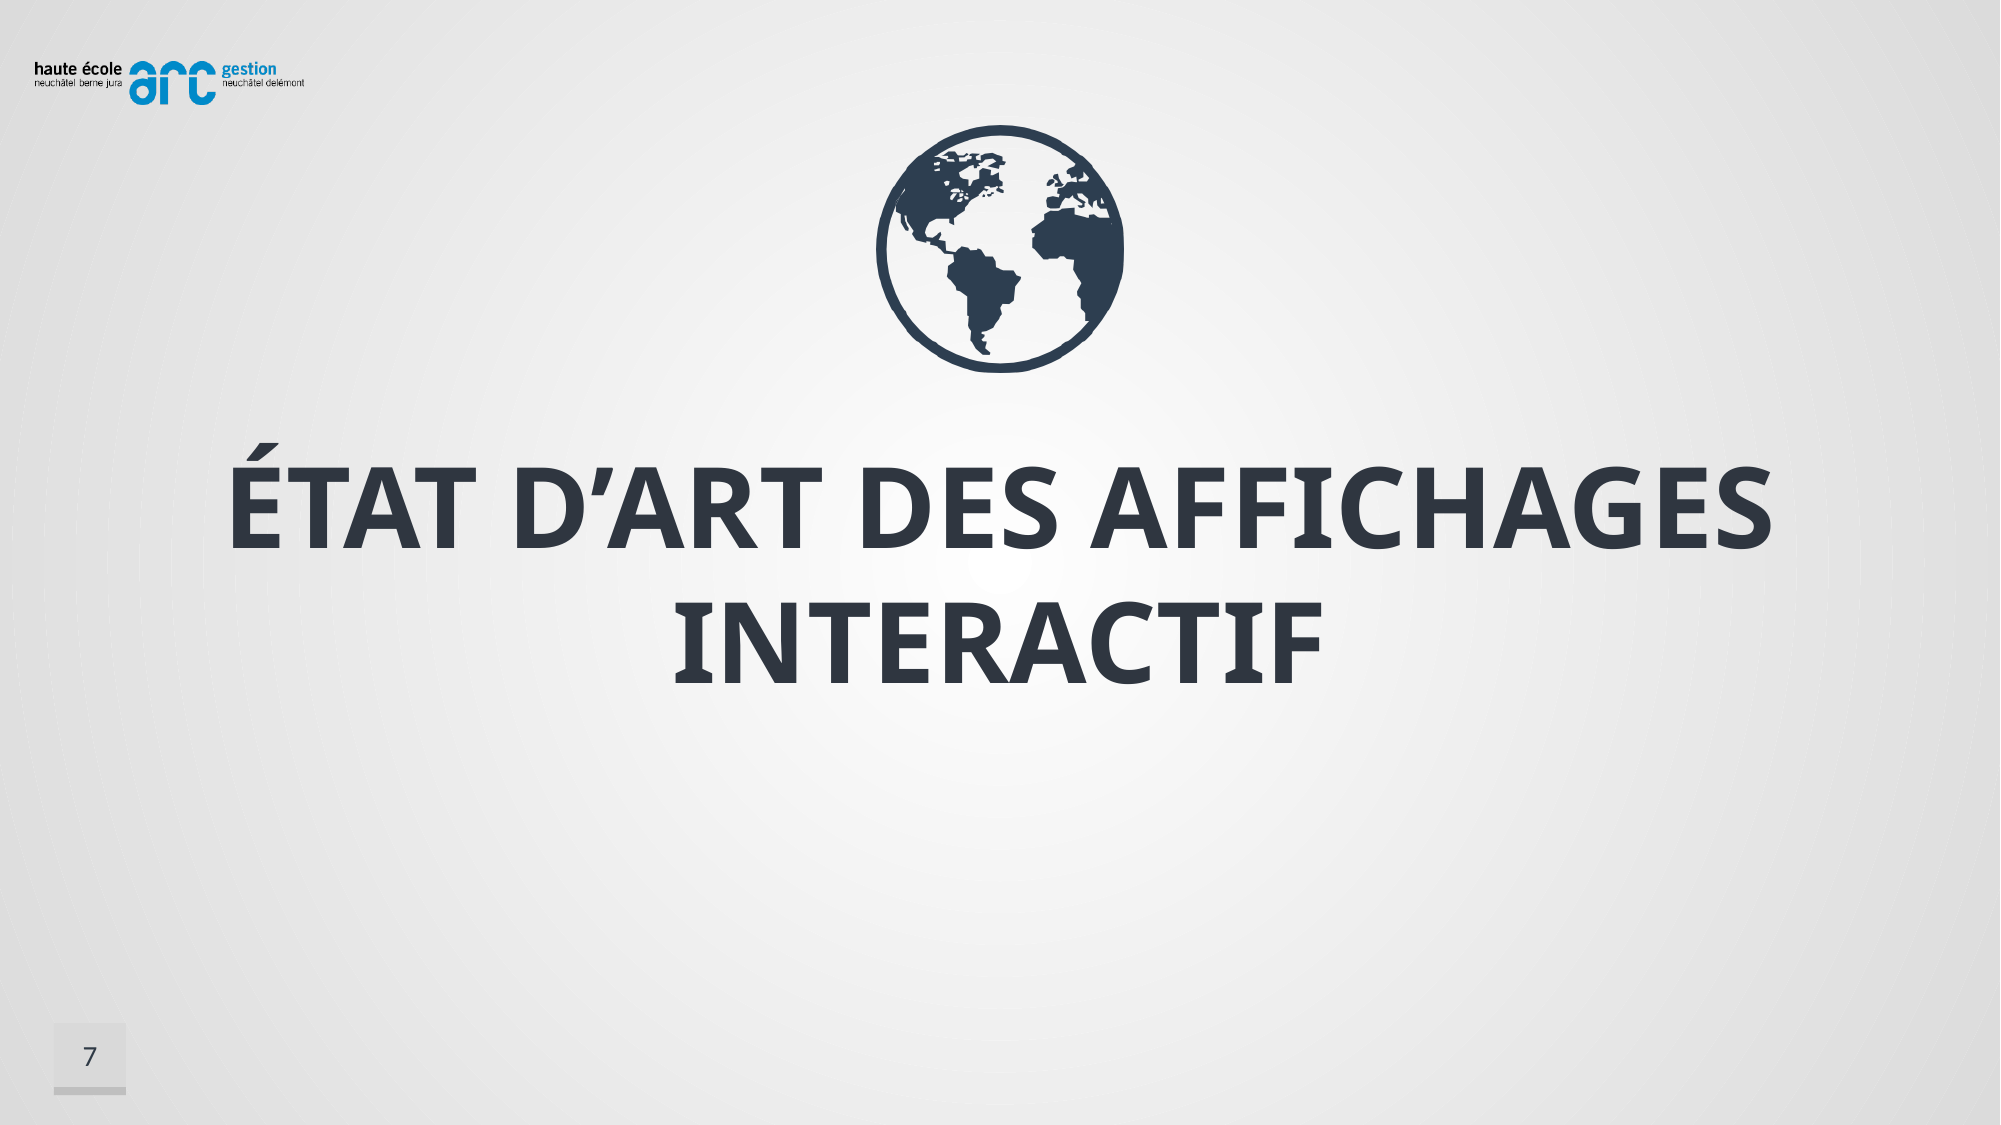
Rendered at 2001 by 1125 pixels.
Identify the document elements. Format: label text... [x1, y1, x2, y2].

slide_number 7 [53, 1023, 126, 1088]
picture [137, 86, 148, 98]
title État d’art des affichages interactif [125, 520, 1875, 622]
picture [876, 125, 1124, 373]
picture [35, 61, 304, 105]
